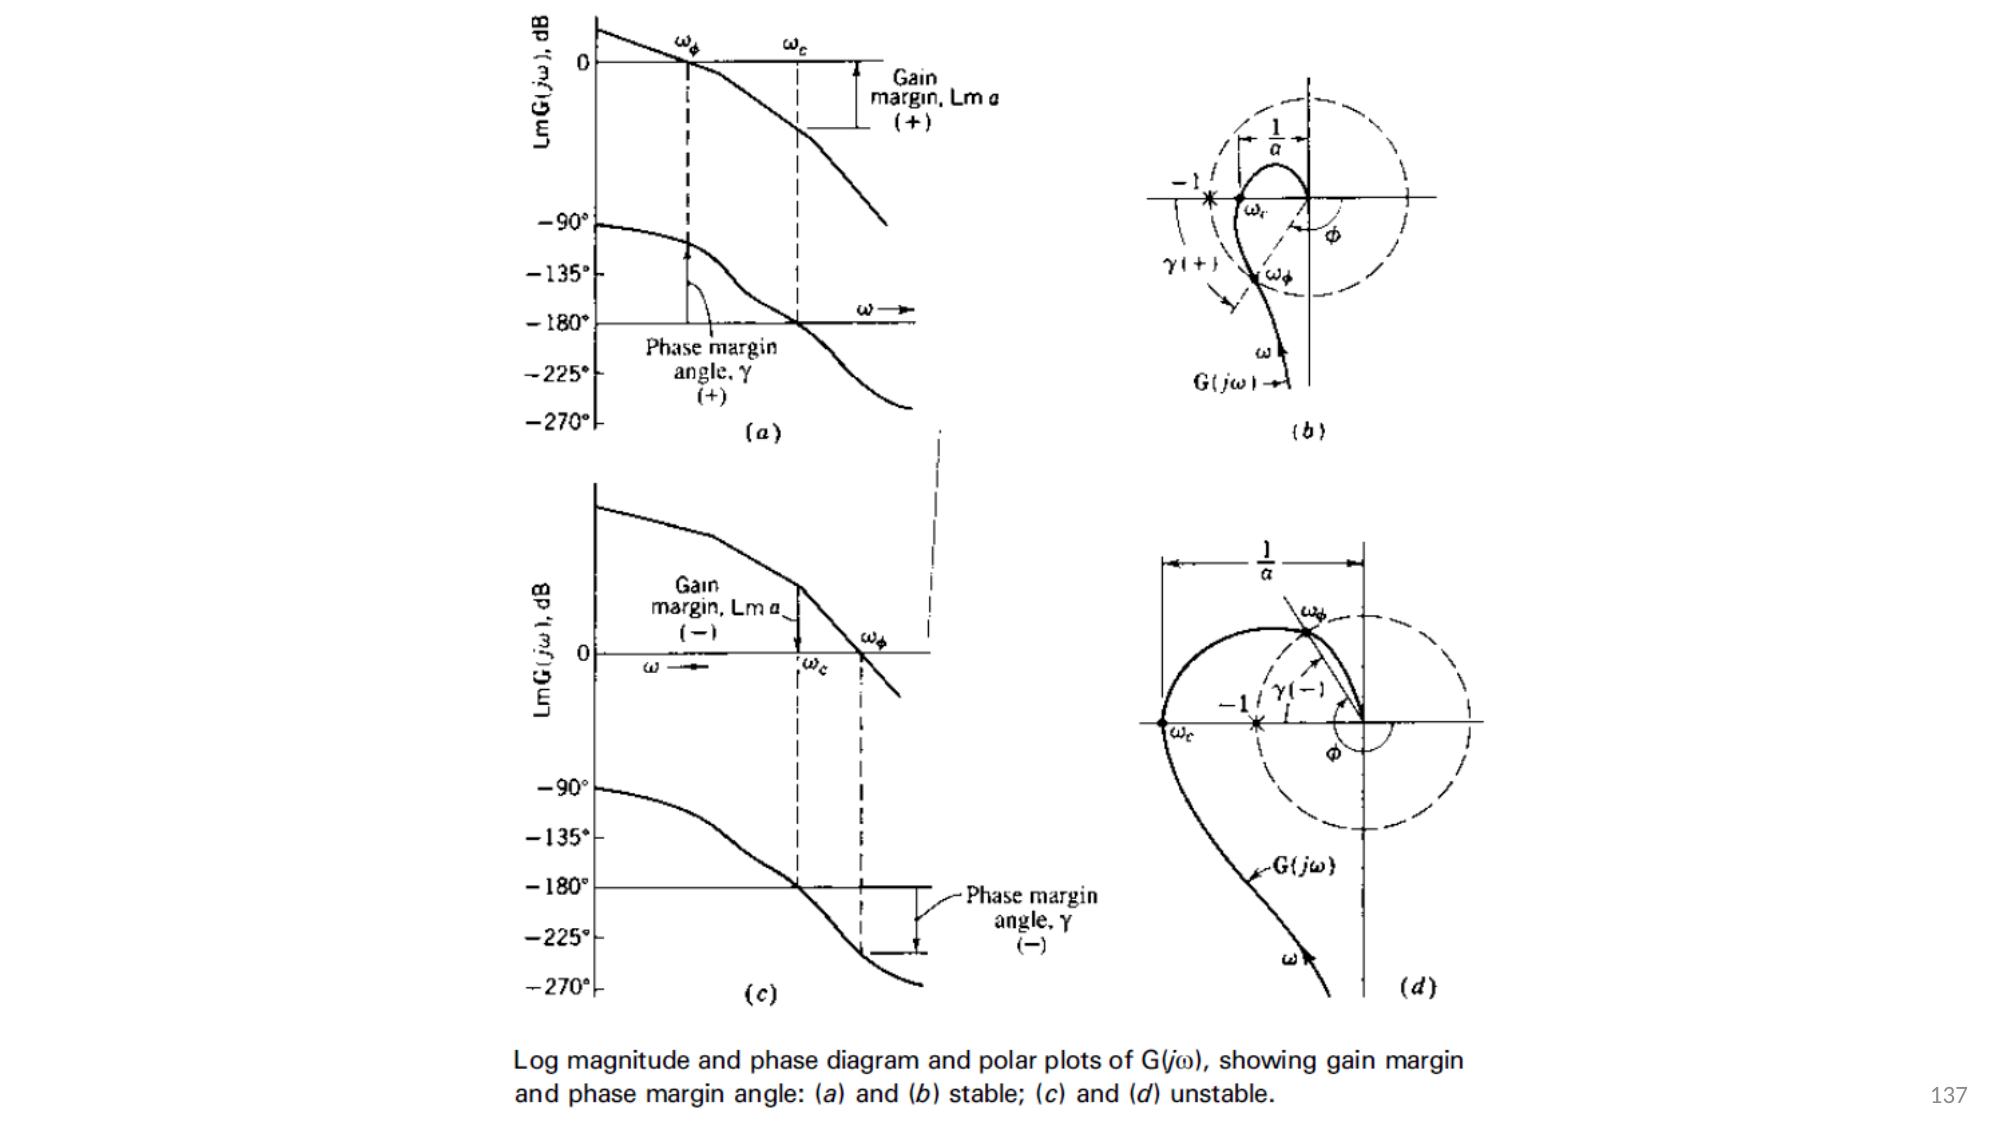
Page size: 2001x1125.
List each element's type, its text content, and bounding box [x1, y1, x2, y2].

picture [500, 0, 1551, 1125]
slide_number 137 [1850, 1074, 1984, 1113]
